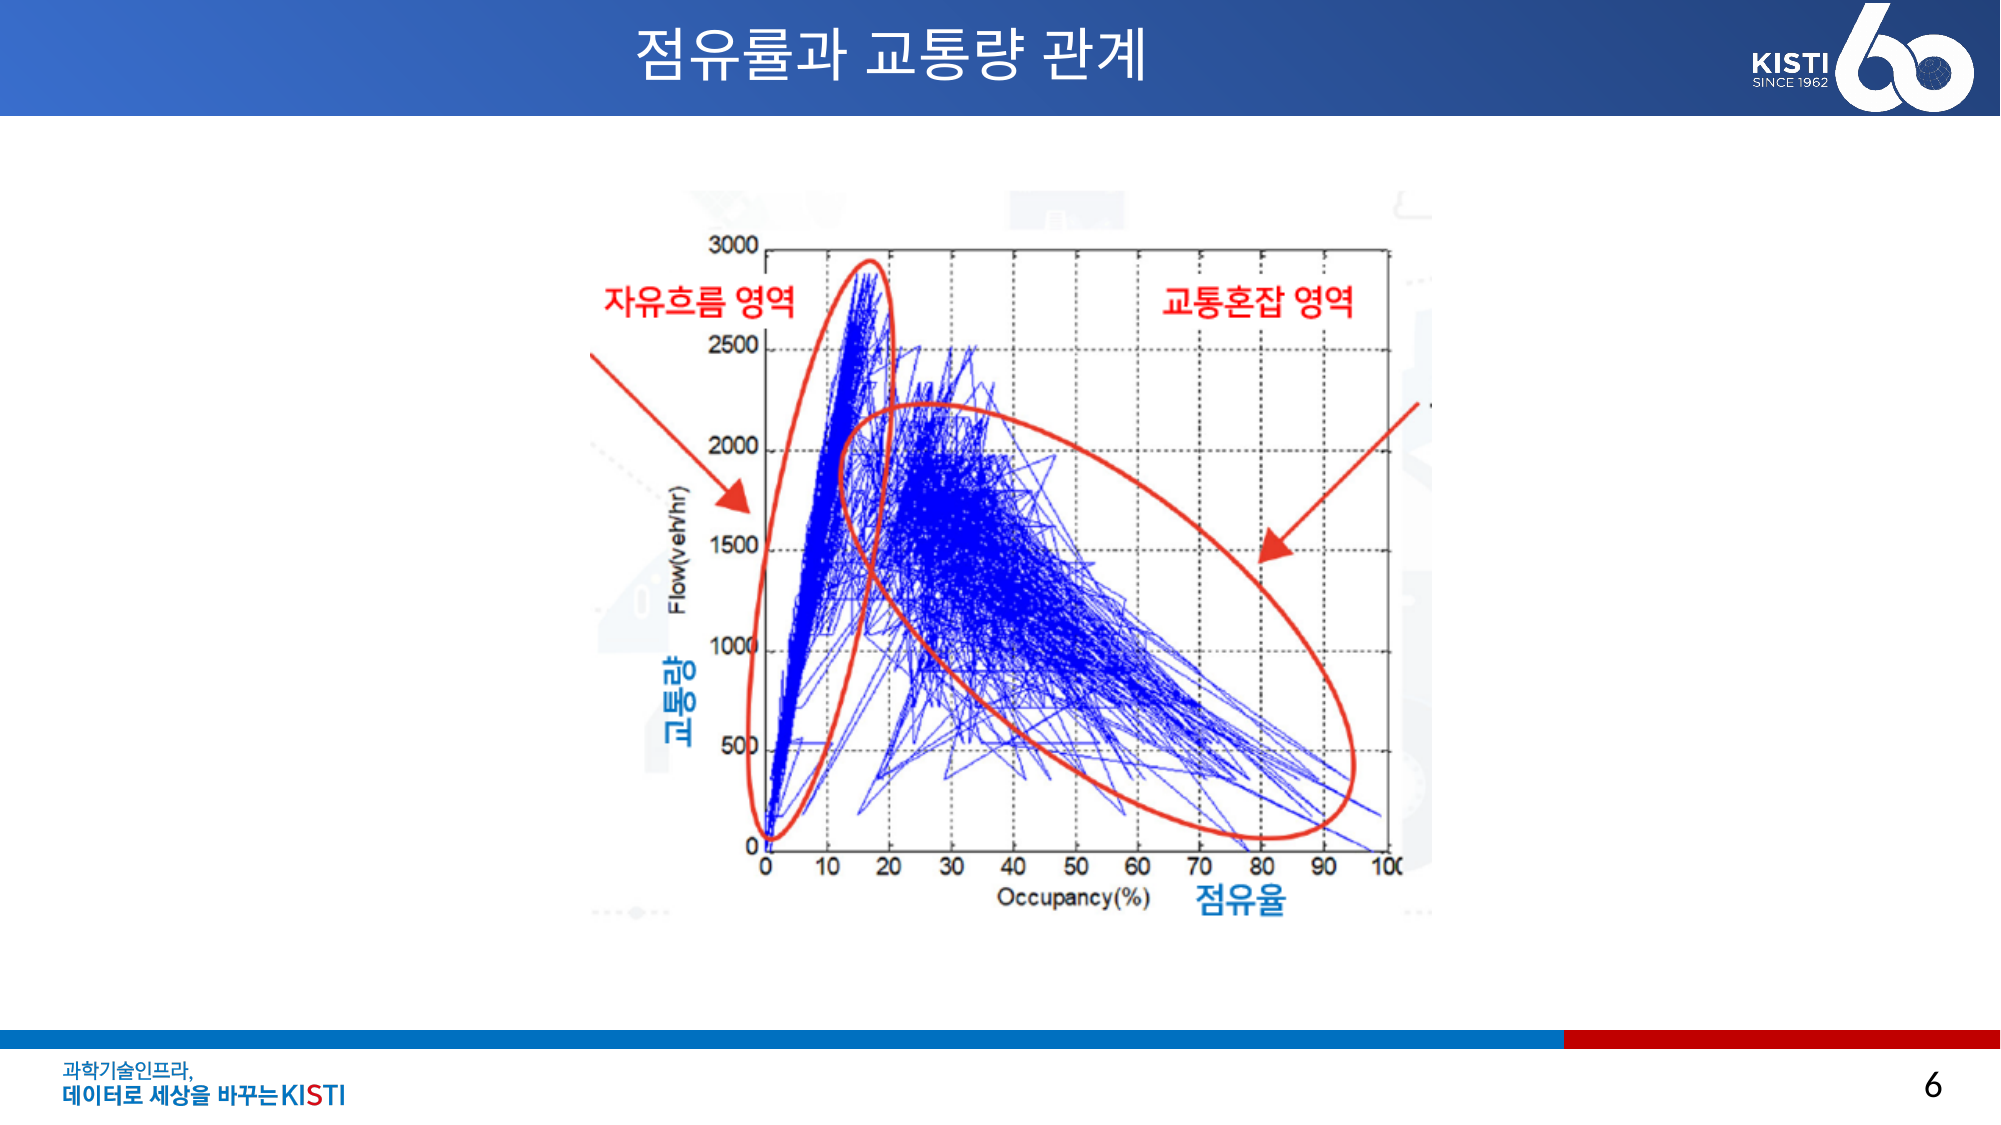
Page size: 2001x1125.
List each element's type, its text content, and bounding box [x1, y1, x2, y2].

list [590, 163, 1432, 958]
slide_number 6 [1605, 1053, 1958, 1113]
picture [1753, 3, 1974, 112]
picture [63, 1061, 344, 1106]
title 점유률과 교통량 관계 [63, 0, 1720, 116]
